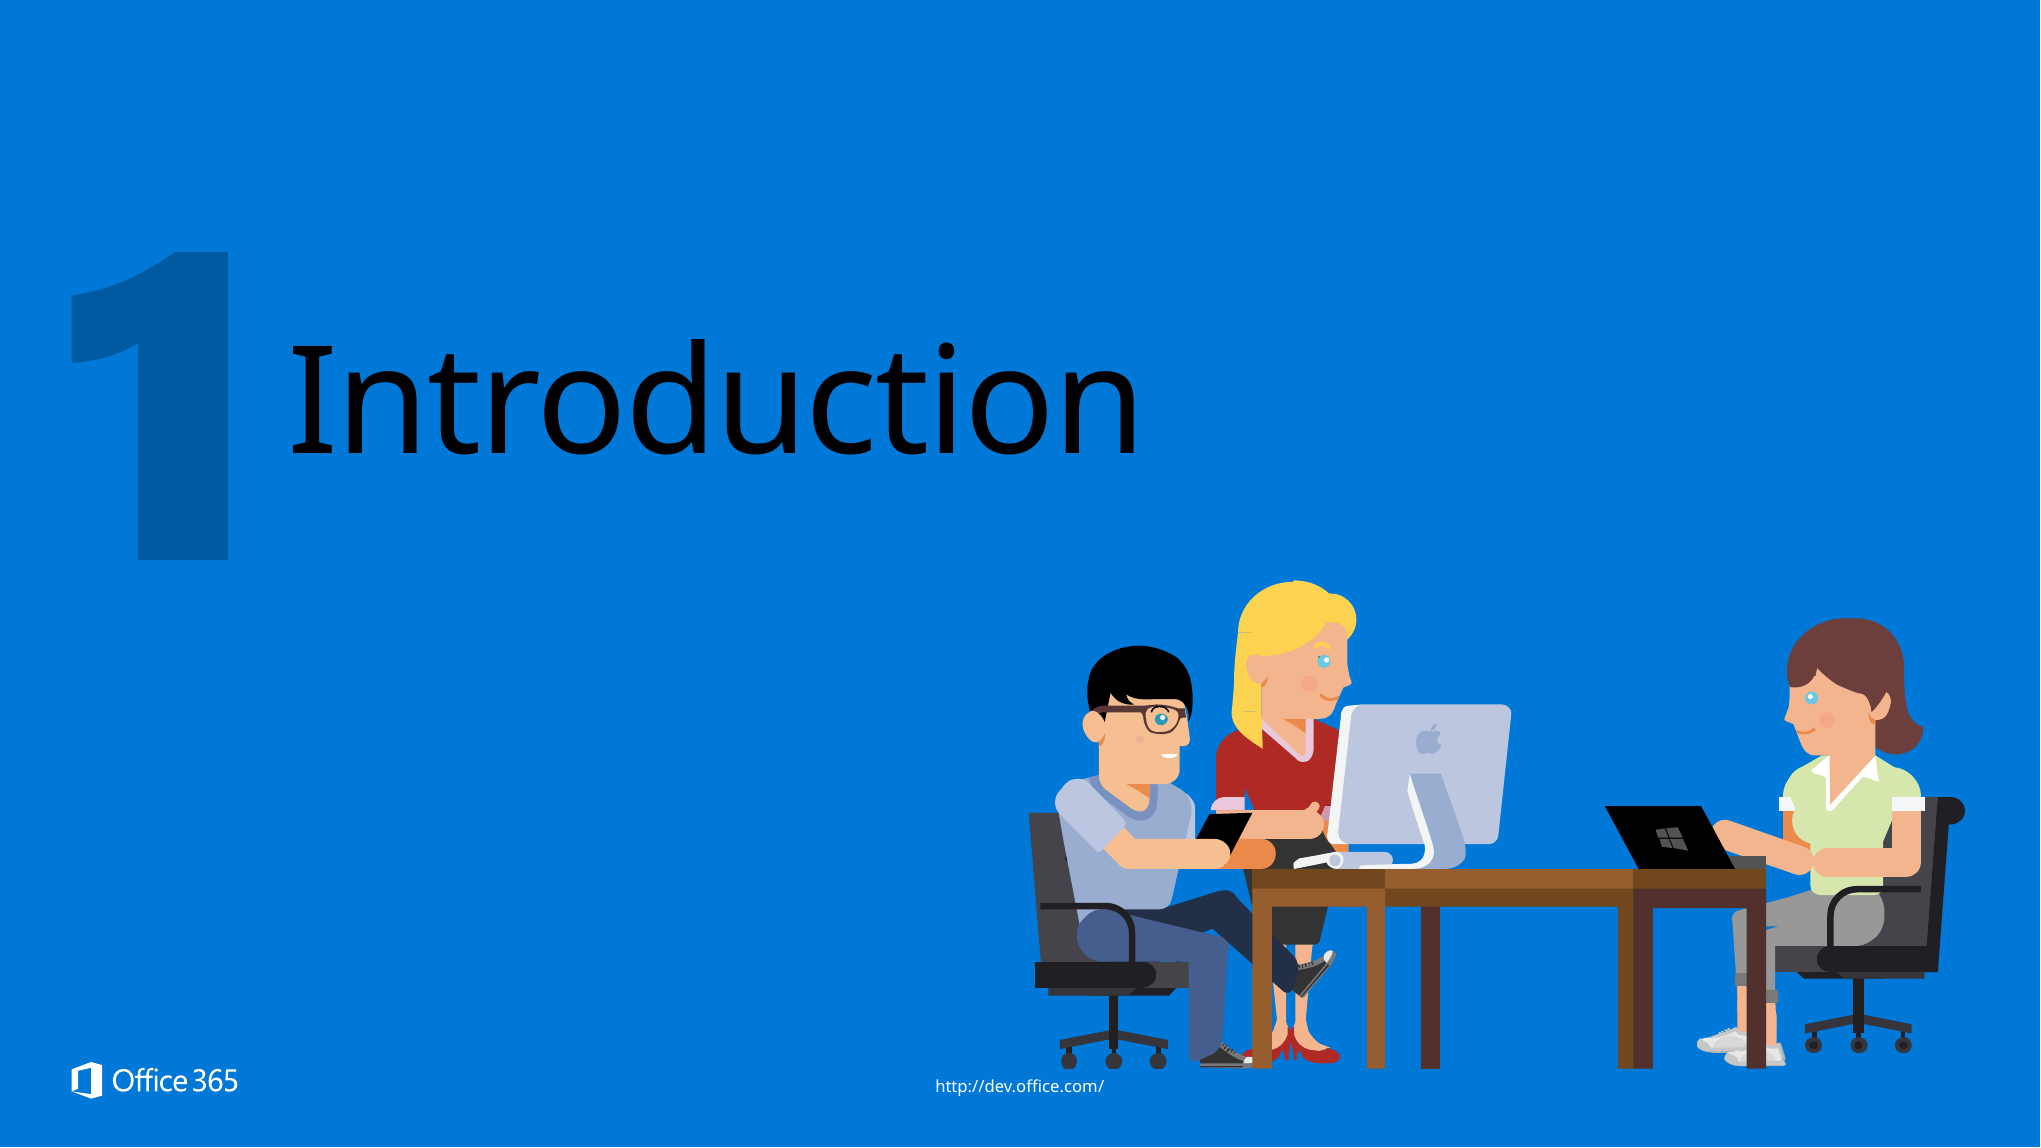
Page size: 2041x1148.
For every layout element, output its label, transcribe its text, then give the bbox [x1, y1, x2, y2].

picture [1028, 578, 1966, 1069]
text_box [71, 252, 228, 561]
title Introduction [228, 309, 1996, 503]
